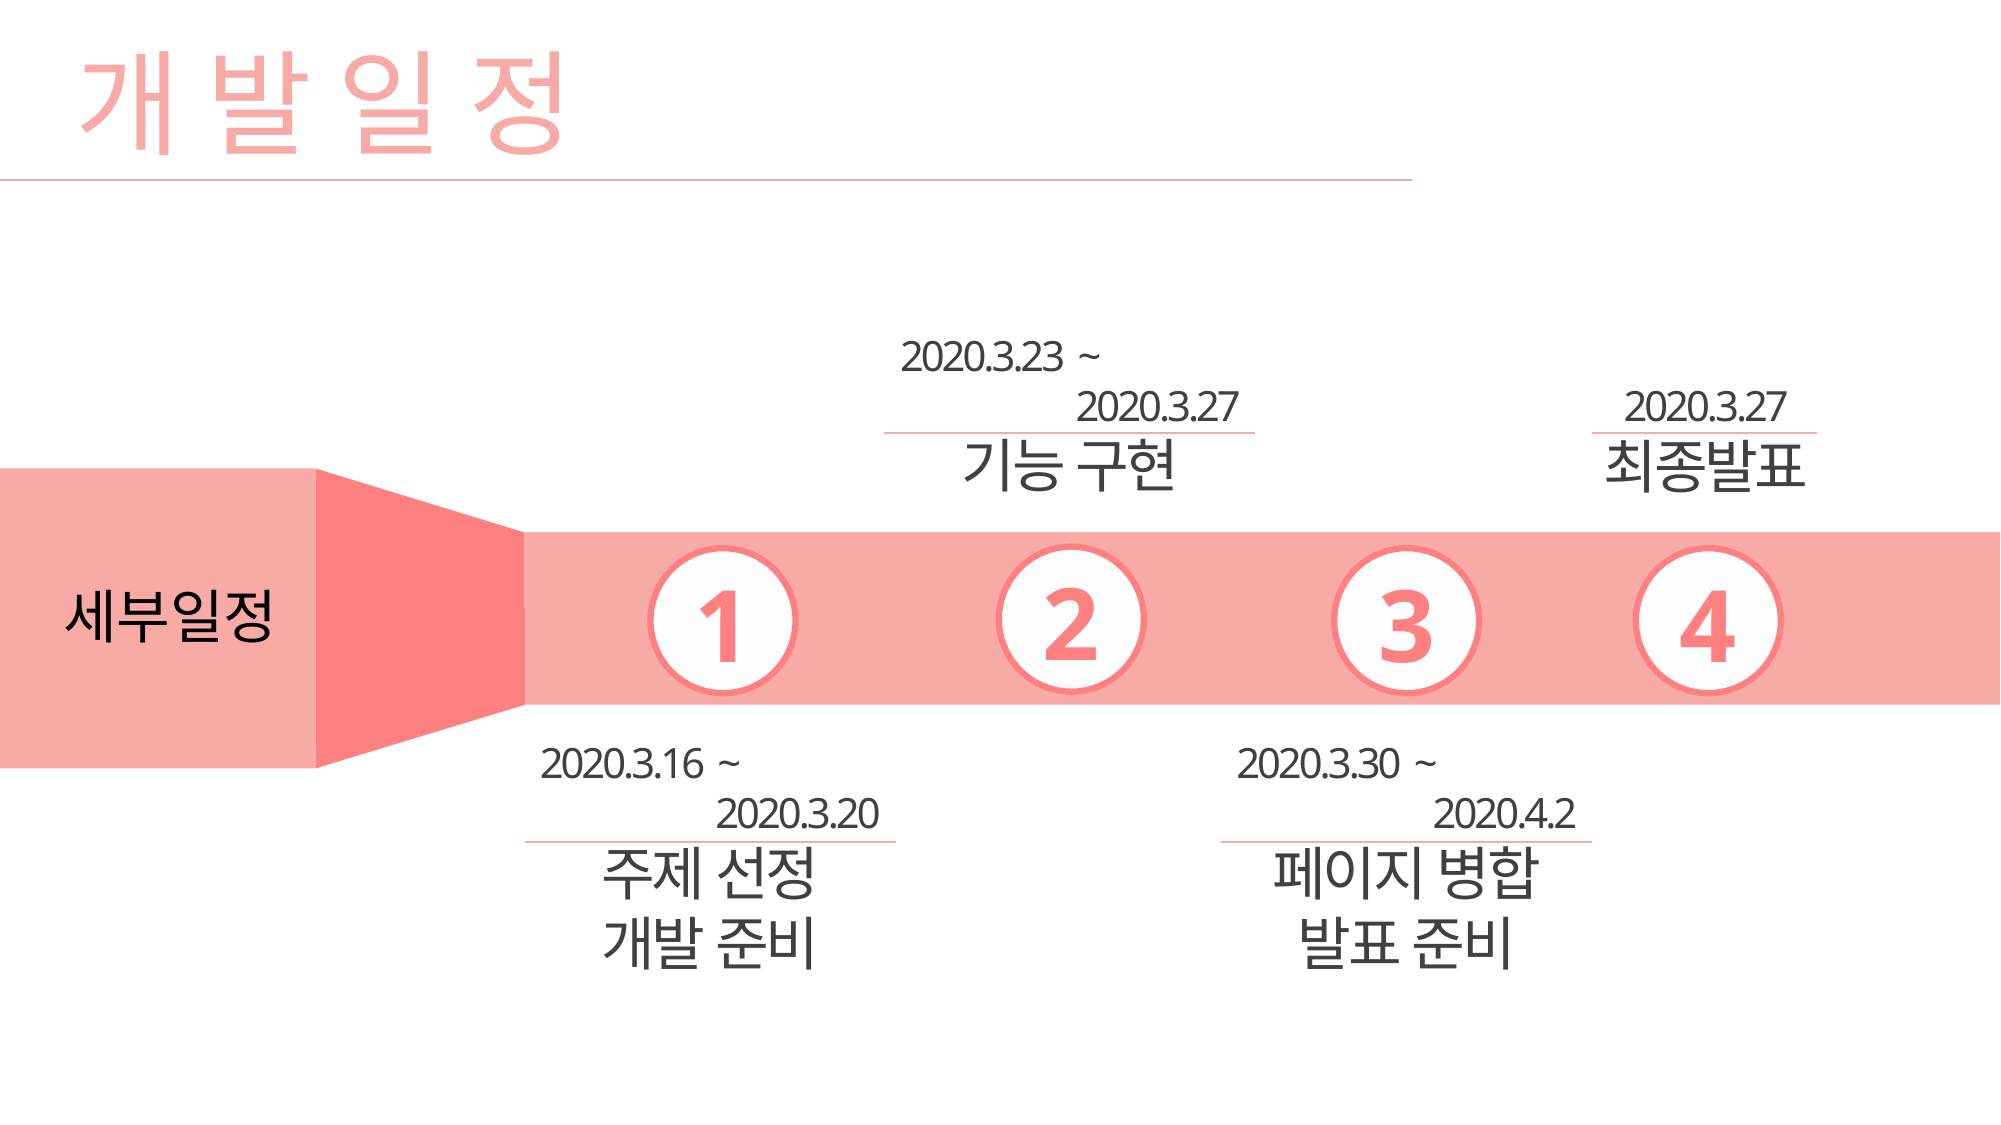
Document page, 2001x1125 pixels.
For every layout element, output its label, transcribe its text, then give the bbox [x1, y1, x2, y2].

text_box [998, 546, 1144, 692]
text_box 2020.3.27 최종발표 [1521, 372, 1892, 508]
text_box 2020.3.16 ~ 2020.3.20 주제 선정 개발 준비 [525, 843, 896, 985]
text_box [526, 531, 2000, 706]
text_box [650, 548, 796, 694]
text_box 2020.3.30 ~ 2020.4.2 페이지 병합 발표 준비 [1221, 843, 1592, 985]
text_box [314, 467, 526, 770]
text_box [1635, 548, 1781, 694]
text_box 개 발 일 정 [60, 24, 589, 178]
text_box 2020.3.23 ~ 2020.3.27 기능 구현 [885, 433, 1256, 507]
text_box 2020.3.30 ~ 2020.4.2 페이지 병합 발표 준비 [1221, 729, 1592, 841]
text_box 세부일정 [48, 572, 292, 658]
text_box 2020.3.23 ~ 2020.3.27 기능 구현 [885, 322, 1256, 432]
text_box 2020.3.16 ~ 2020.3.20 주제 선정 개발 준비 [525, 729, 896, 841]
text_box [0, 467, 314, 769]
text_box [1334, 548, 1480, 694]
